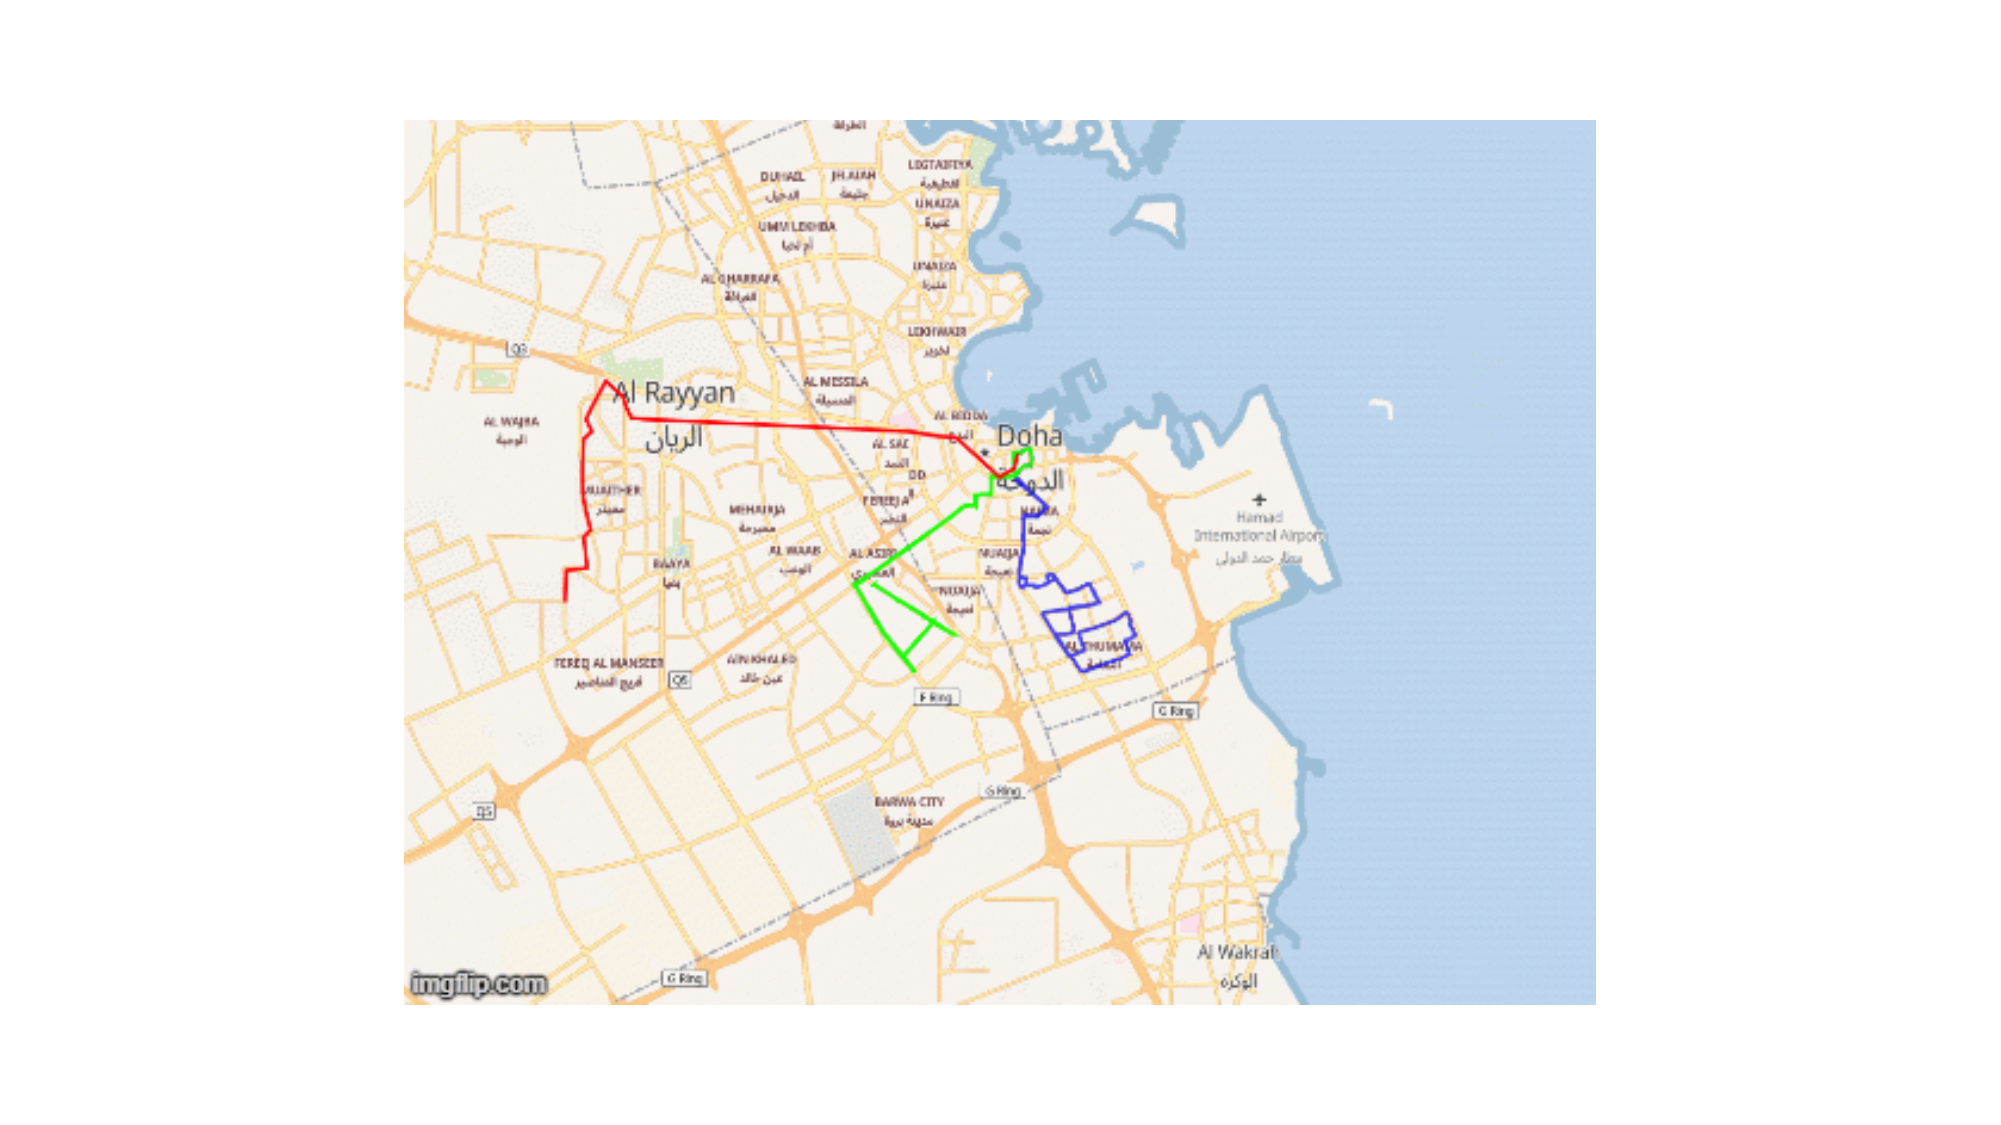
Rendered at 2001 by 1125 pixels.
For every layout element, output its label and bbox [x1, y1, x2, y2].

picture [404, 120, 1596, 1005]
